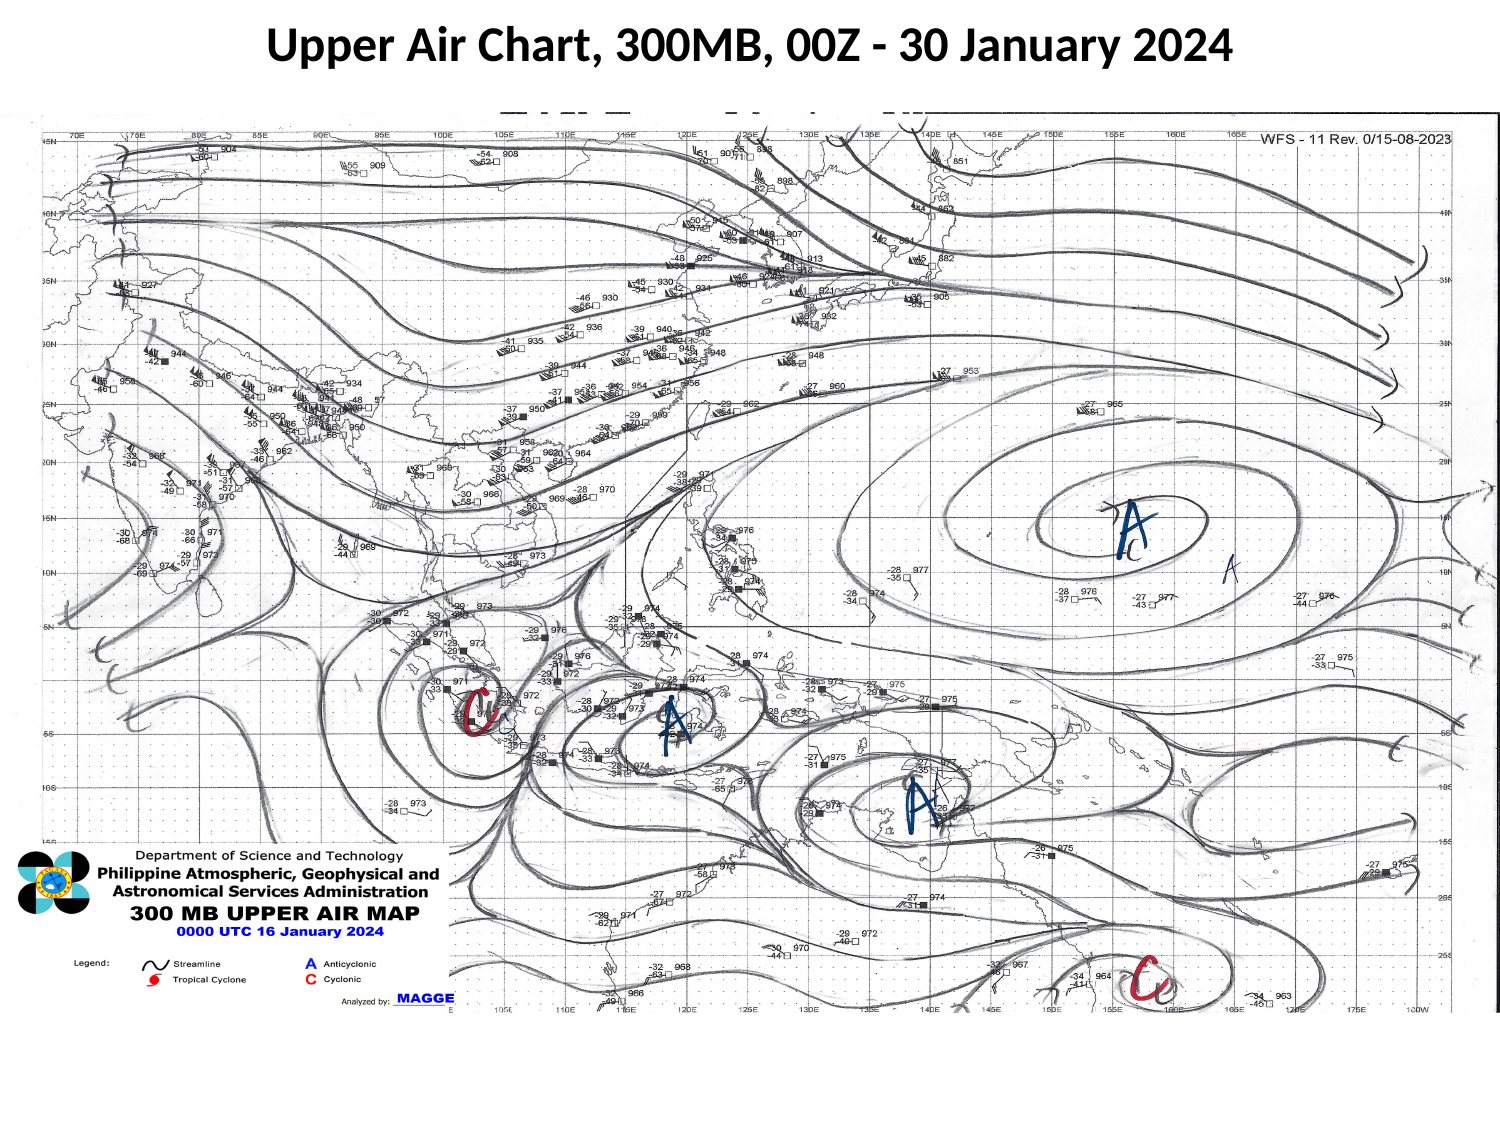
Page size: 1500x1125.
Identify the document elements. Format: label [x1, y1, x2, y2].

picture [0, 112, 1500, 1013]
